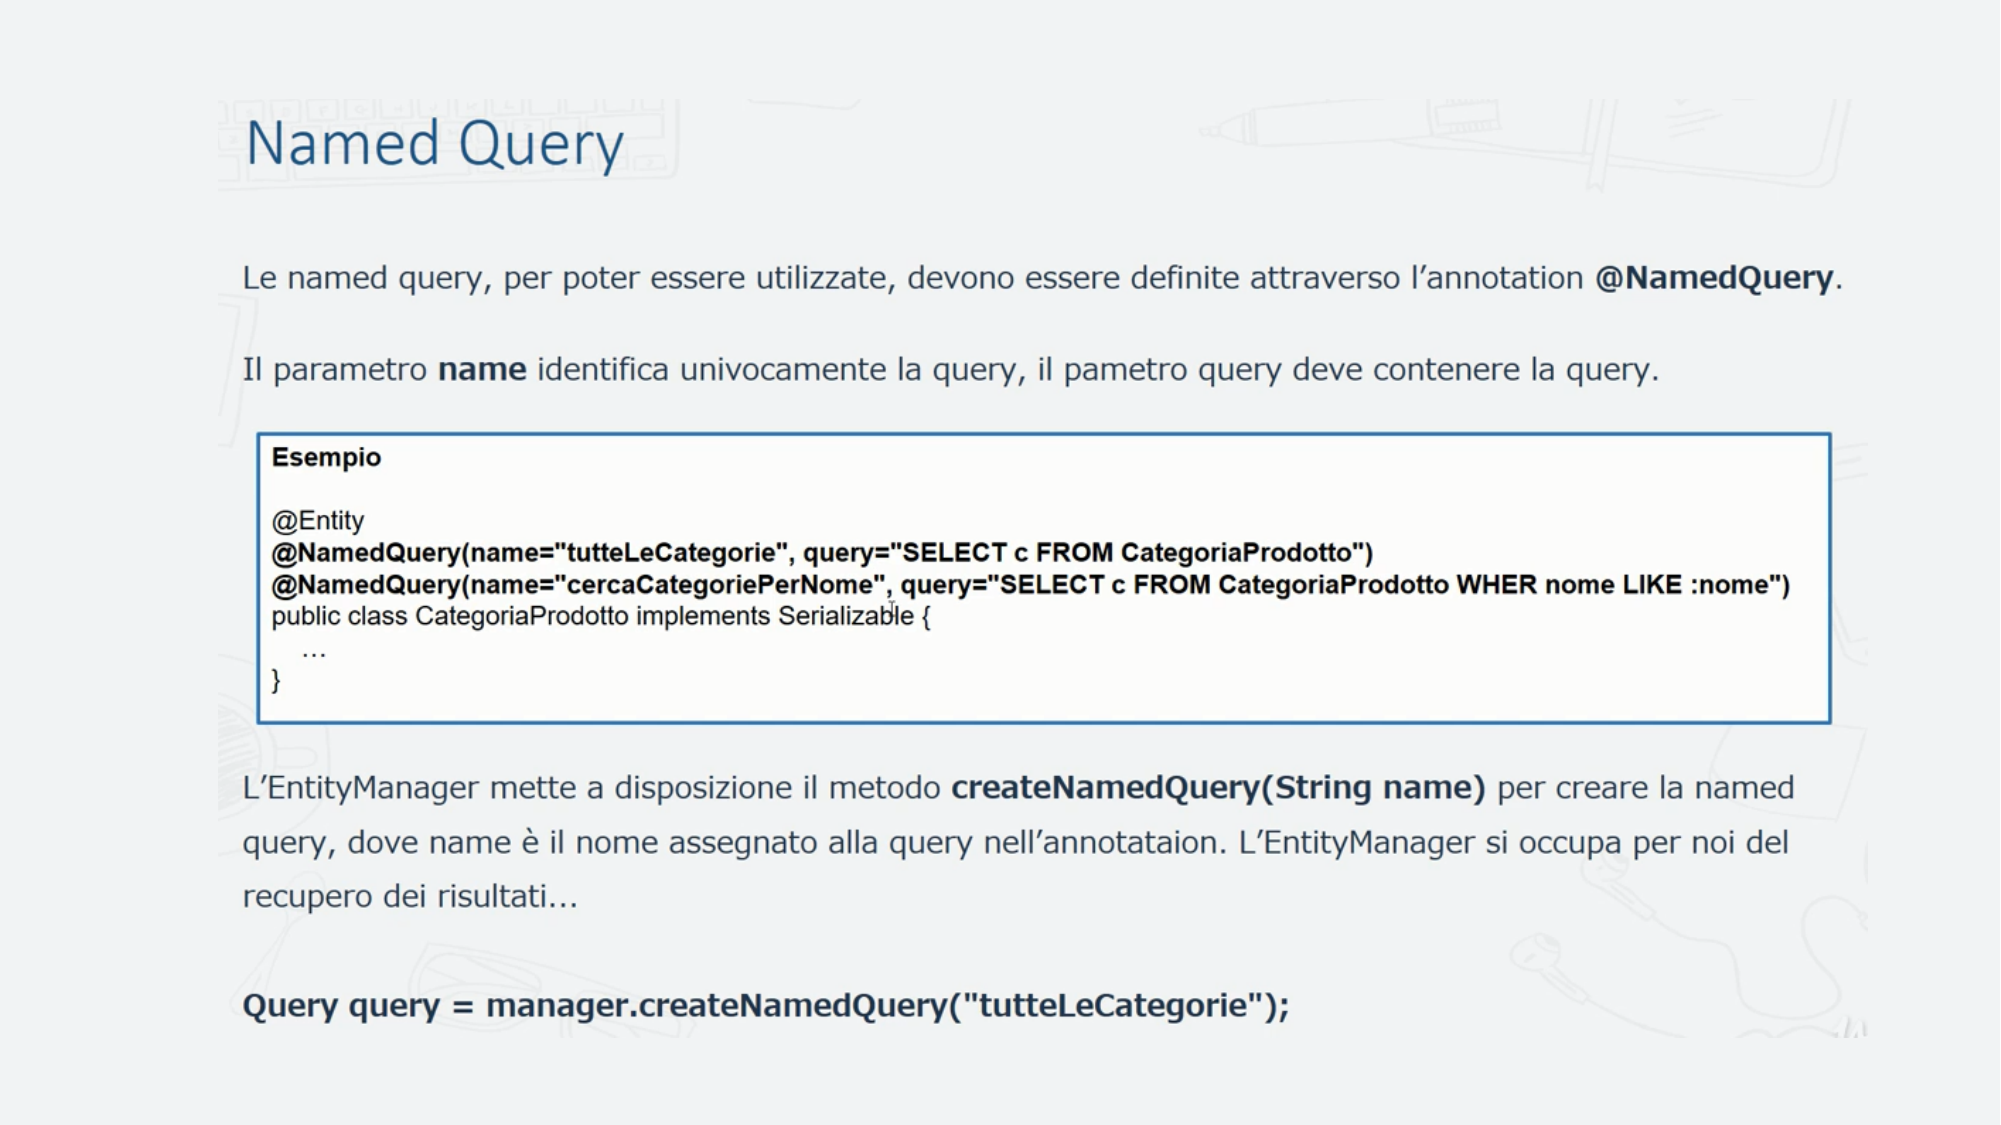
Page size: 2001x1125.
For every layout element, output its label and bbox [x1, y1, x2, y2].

picture [217, 99, 1868, 1038]
